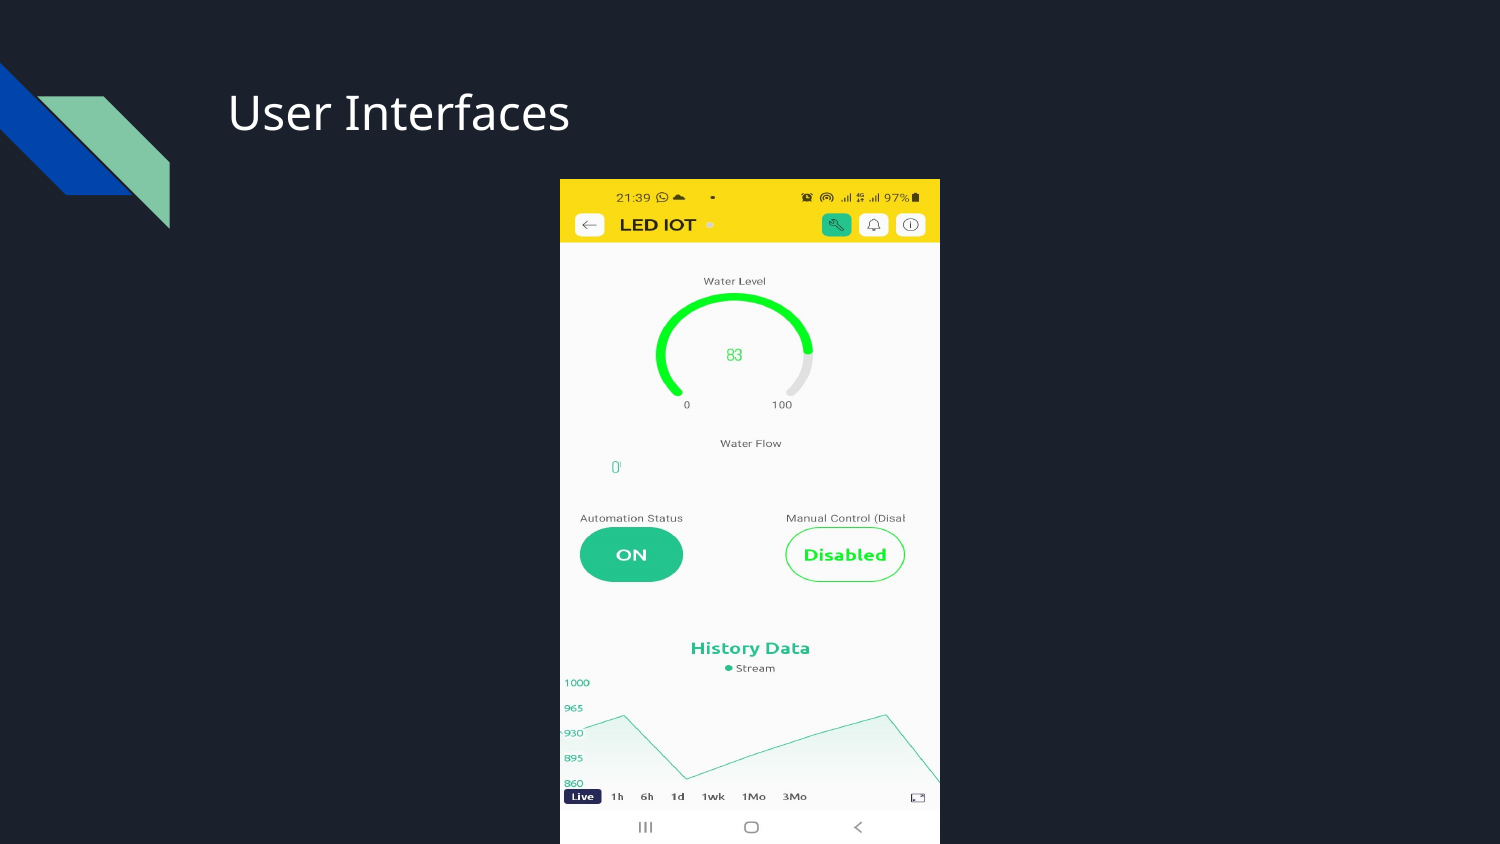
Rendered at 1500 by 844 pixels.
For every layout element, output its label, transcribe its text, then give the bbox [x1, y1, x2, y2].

text_box User Interfaces [212, 64, 1368, 214]
picture [559, 178, 940, 844]
